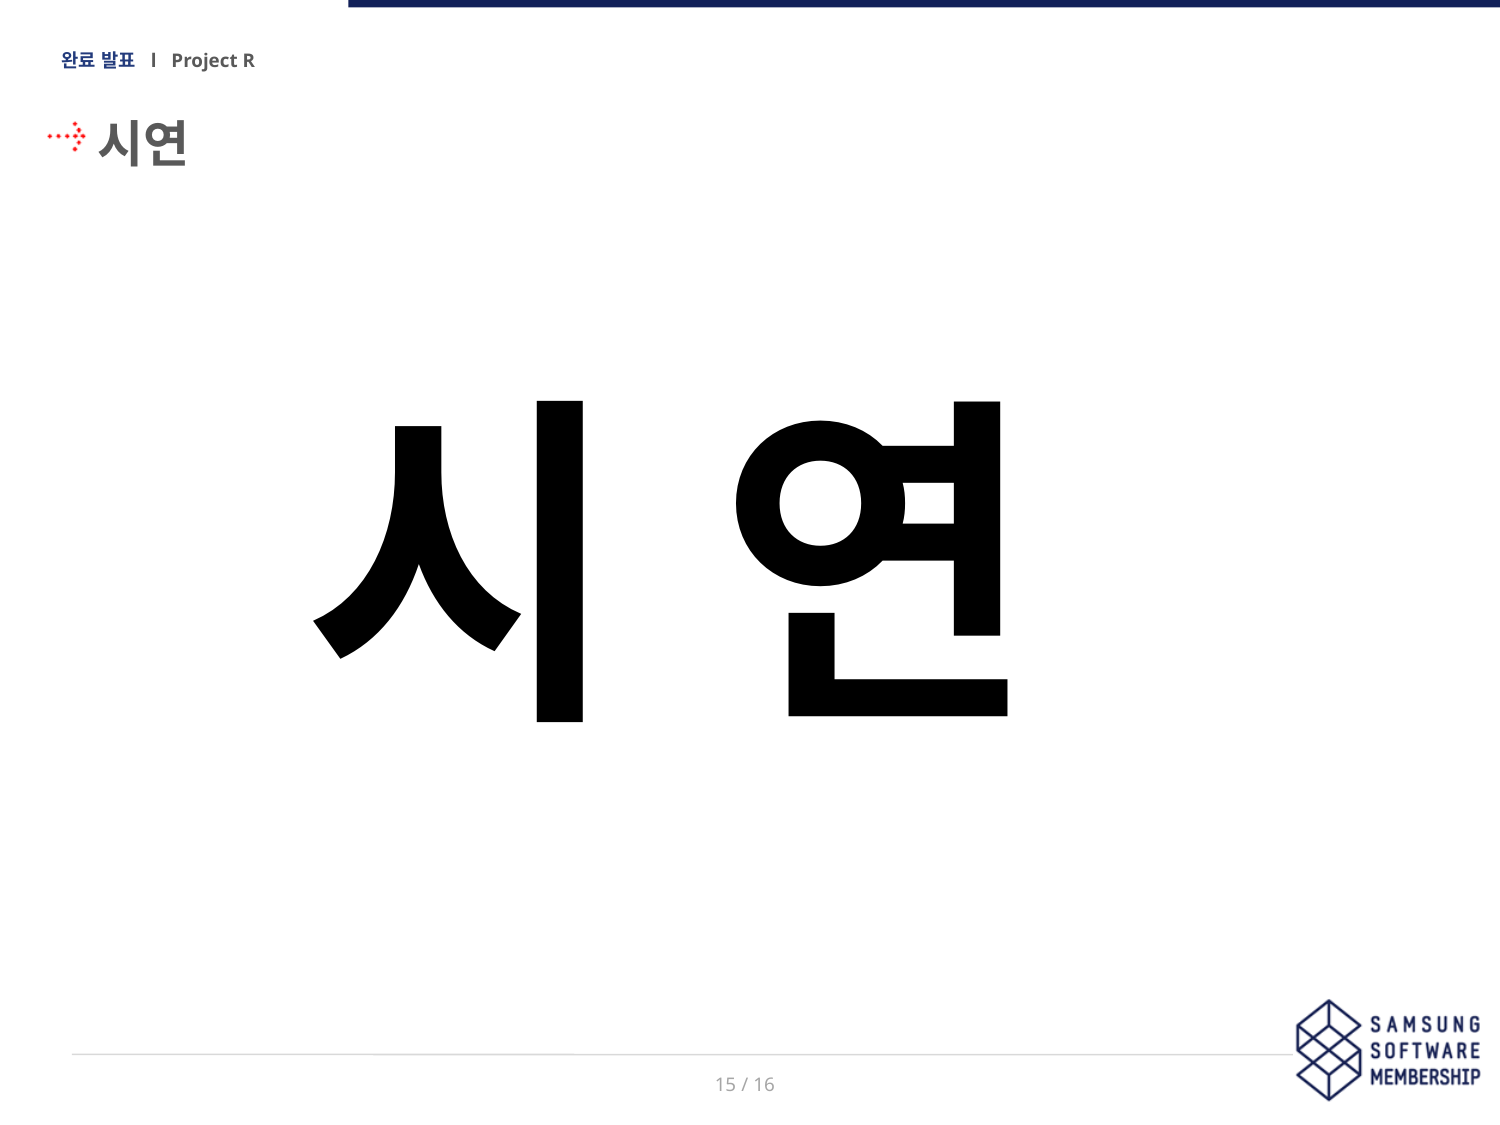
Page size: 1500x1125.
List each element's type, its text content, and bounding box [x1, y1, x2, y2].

text_box 시 연 [289, 338, 1306, 768]
picture [1293, 997, 1487, 1105]
picture [46, 120, 82, 155]
list 시연 [82, 105, 1407, 223]
